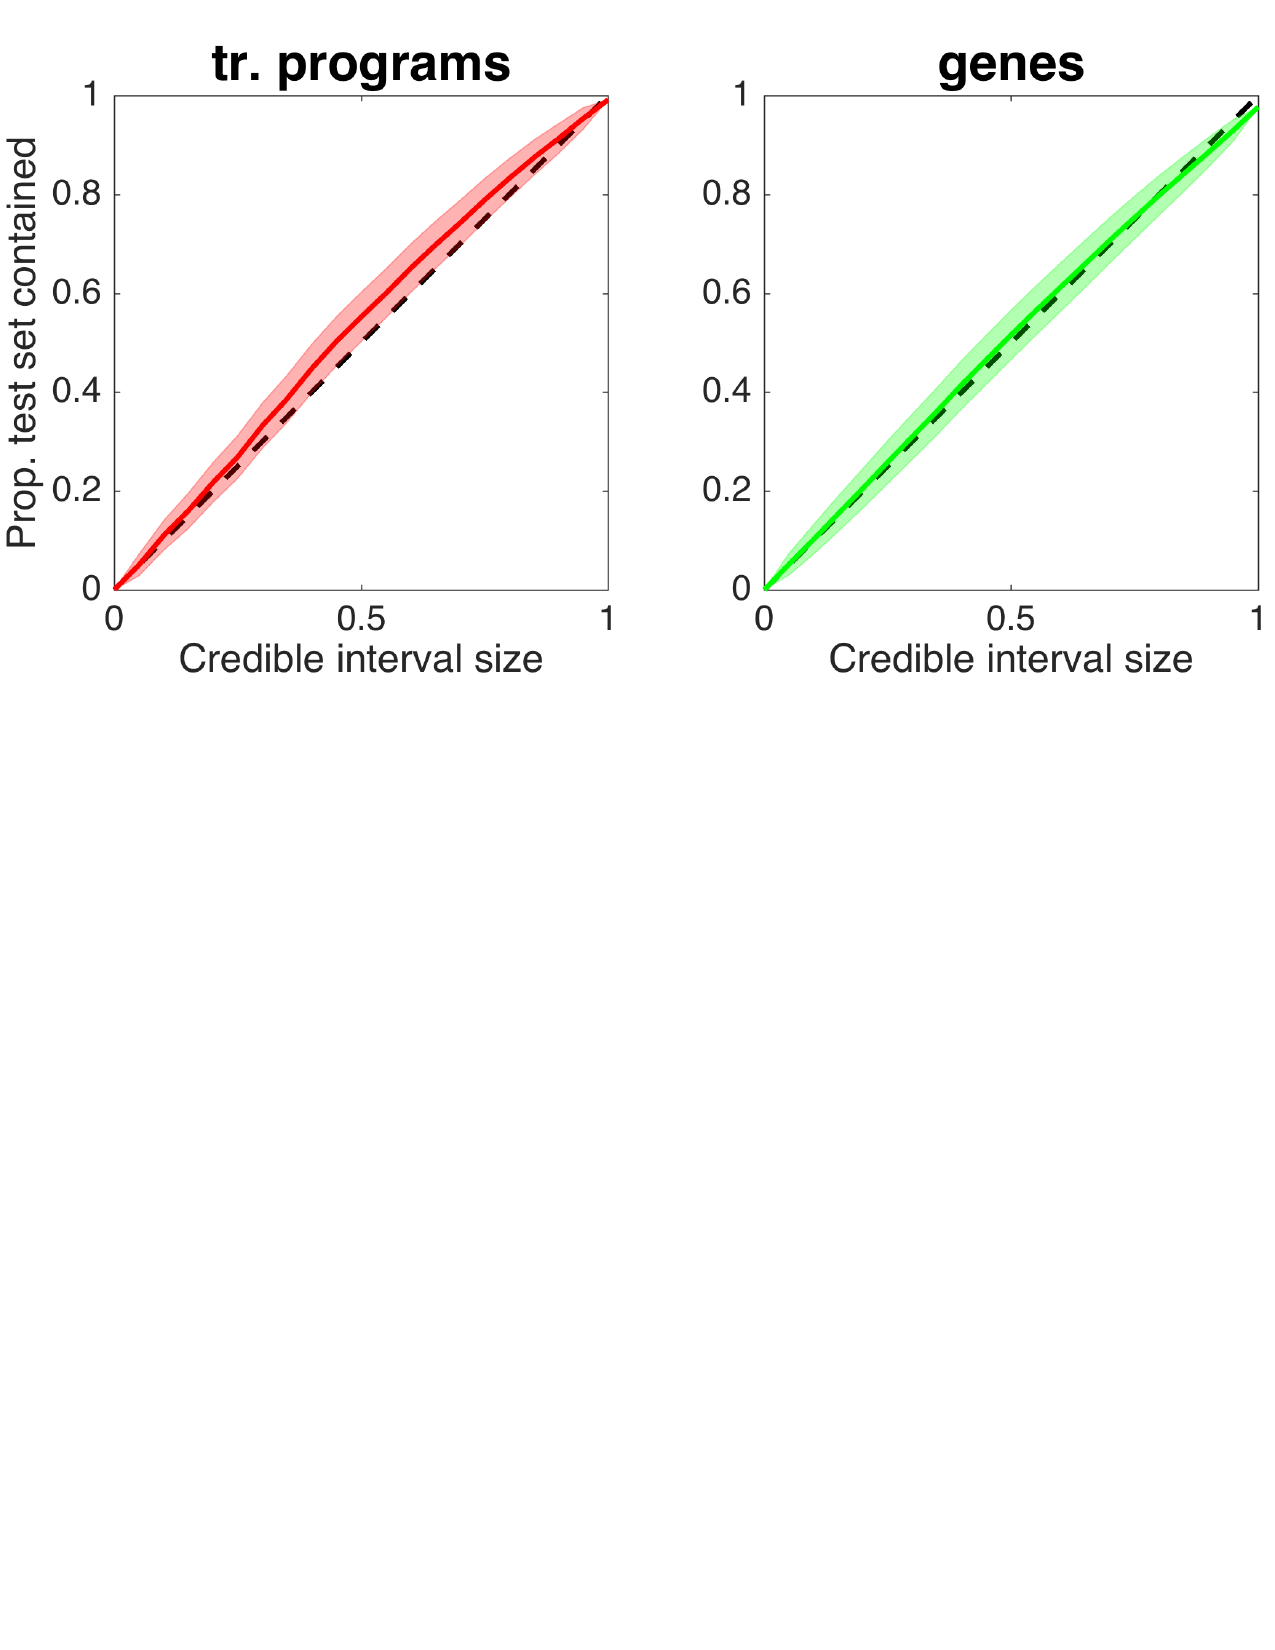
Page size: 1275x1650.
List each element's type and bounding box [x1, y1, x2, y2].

picture [0, 11, 1275, 691]
